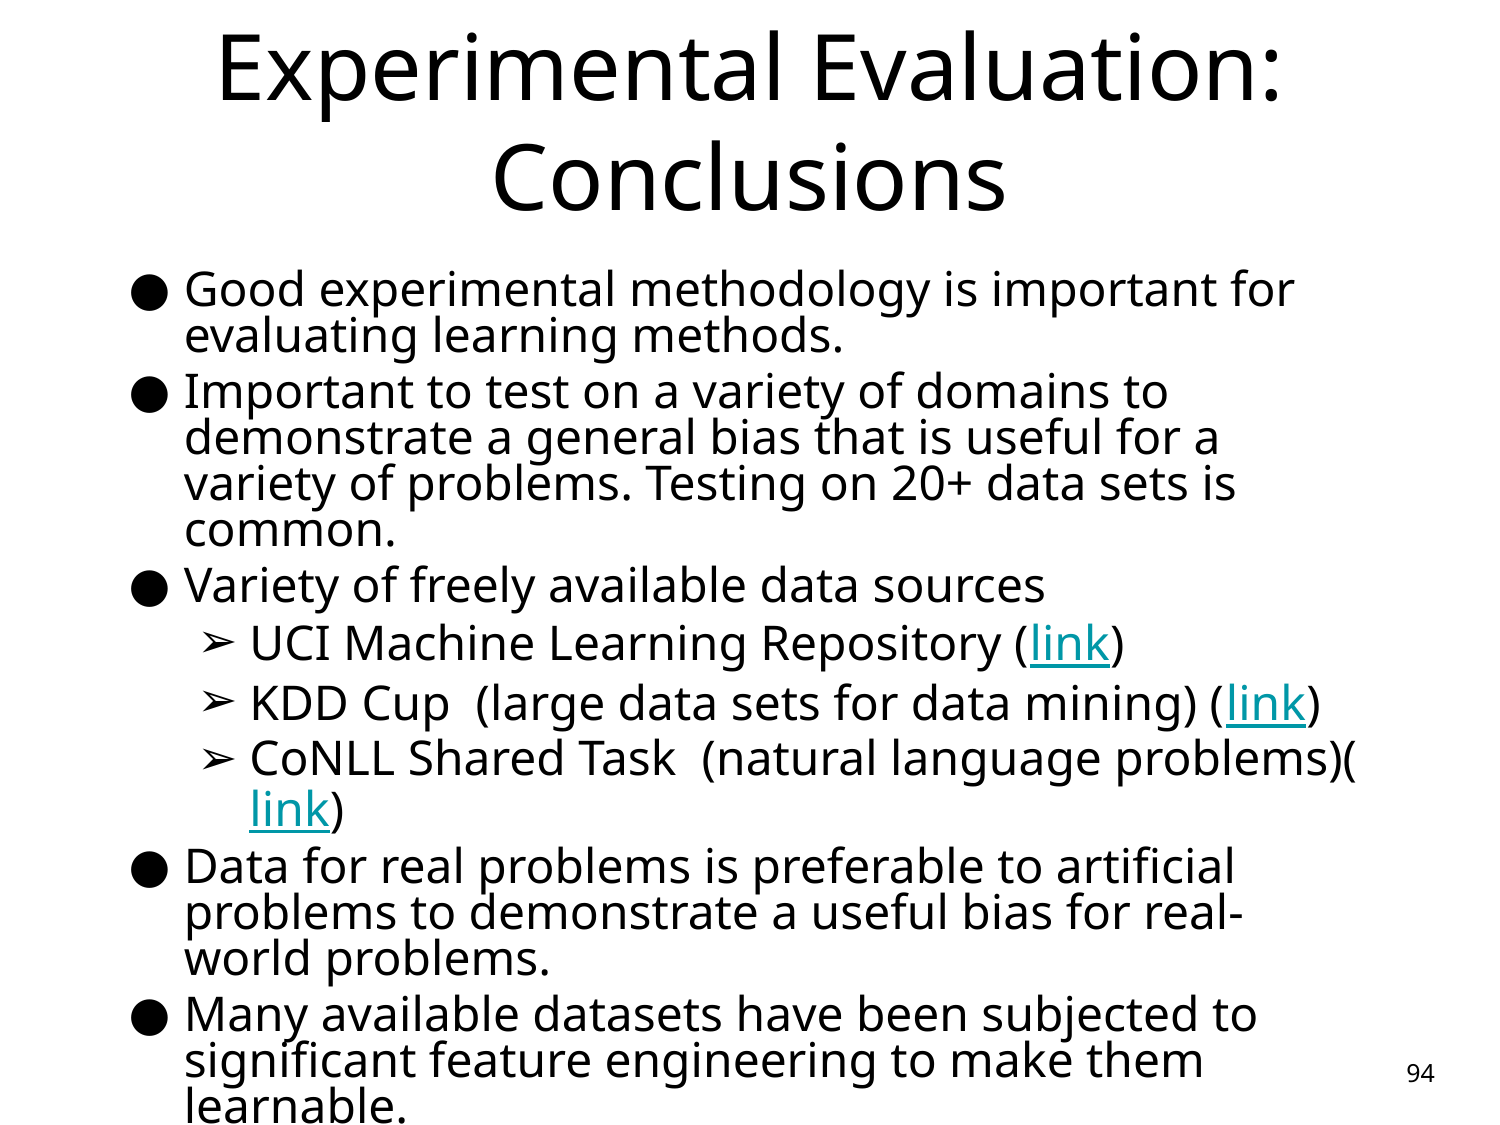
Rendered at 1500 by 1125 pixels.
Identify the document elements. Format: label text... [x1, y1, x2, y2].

list Good experimental methodology is important for evaluating learning methods. Important to test on a variety of domains to demonstrate a general bias that is useful for a variety of problems. Testing on 20+ data sets is common. Variety of freely available data sources UCI Machine Learning Repository (link) KDD Cup (large data sets for data mining) (link) CoNLL Shared Task (natural language problems)(link) Data for real problems is preferable to artificial problems to demonstrate a useful bias for real-world problems. Many available datasets have been subjected to significant feature engineering to make them learnable. [112, 262, 1388, 956]
title Experimental Evaluation: Conclusions [112, 37, 1388, 200]
slide_number 94 [1137, 1050, 1450, 1125]
